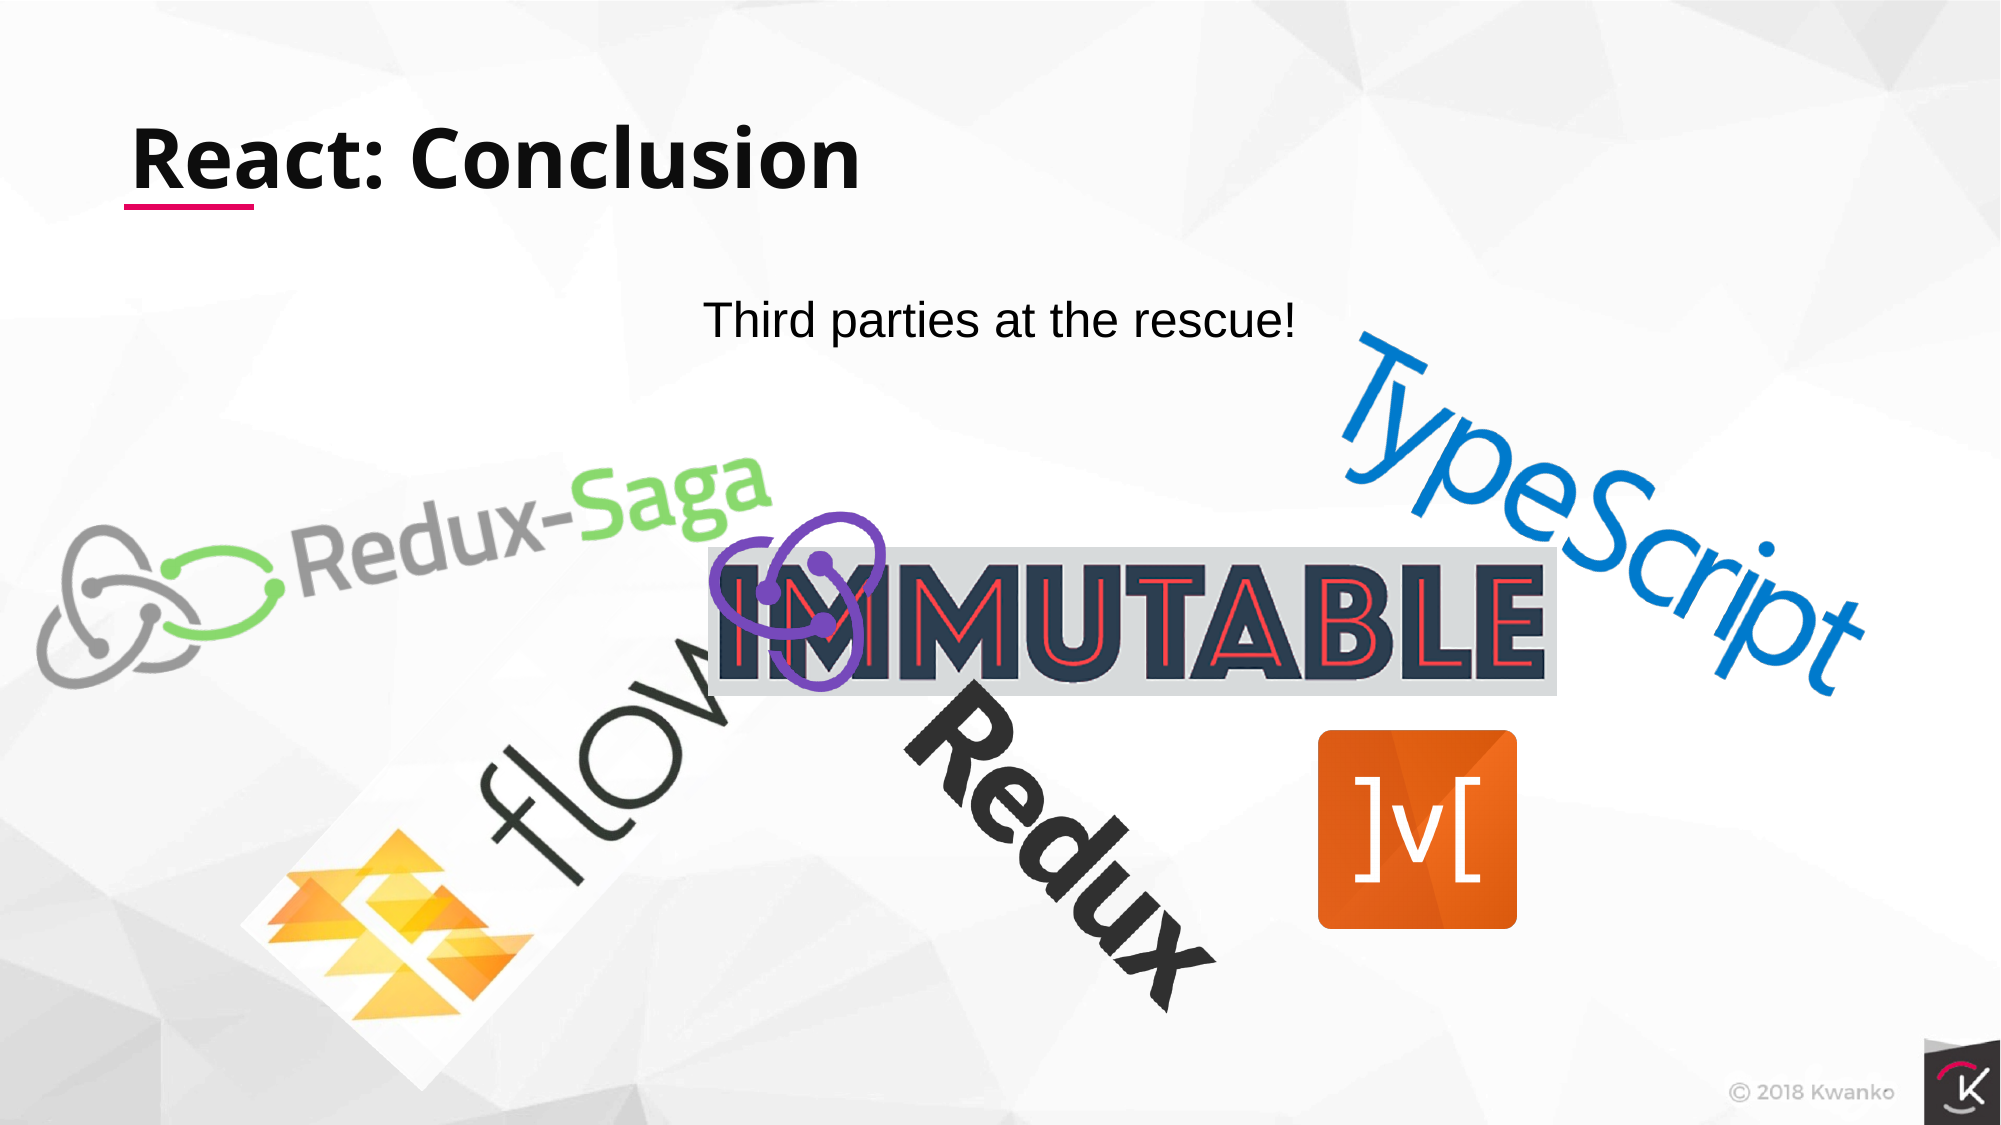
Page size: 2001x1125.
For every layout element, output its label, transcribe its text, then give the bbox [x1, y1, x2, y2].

text_box Third parties at the rescue! [575, 272, 1425, 372]
picture [0, 0, 2001, 1125]
text_box React: Conclusion [114, 97, 1557, 202]
